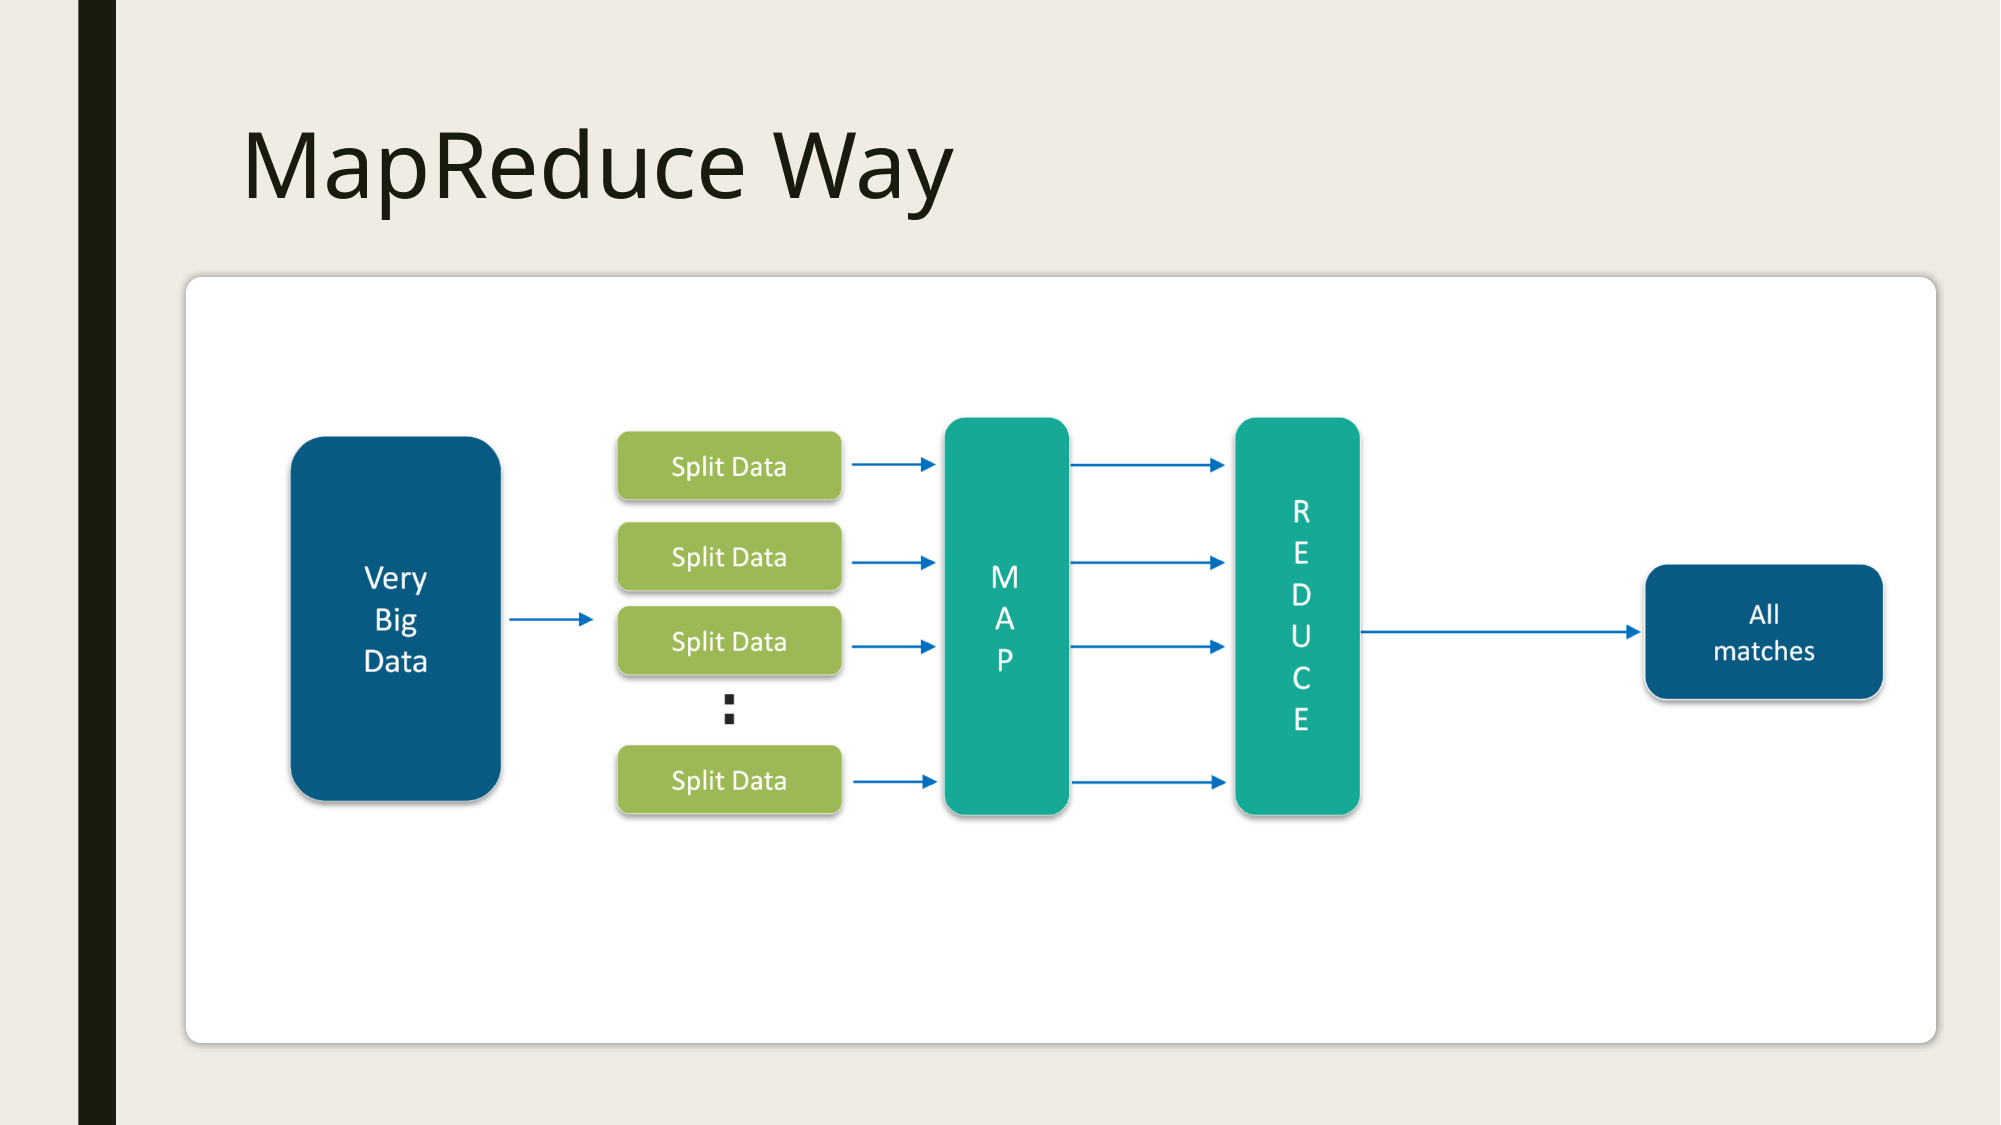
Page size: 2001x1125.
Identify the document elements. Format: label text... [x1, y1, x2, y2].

picture [216, 308, 1905, 1013]
title MapReduce Way [225, 112, 1800, 270]
